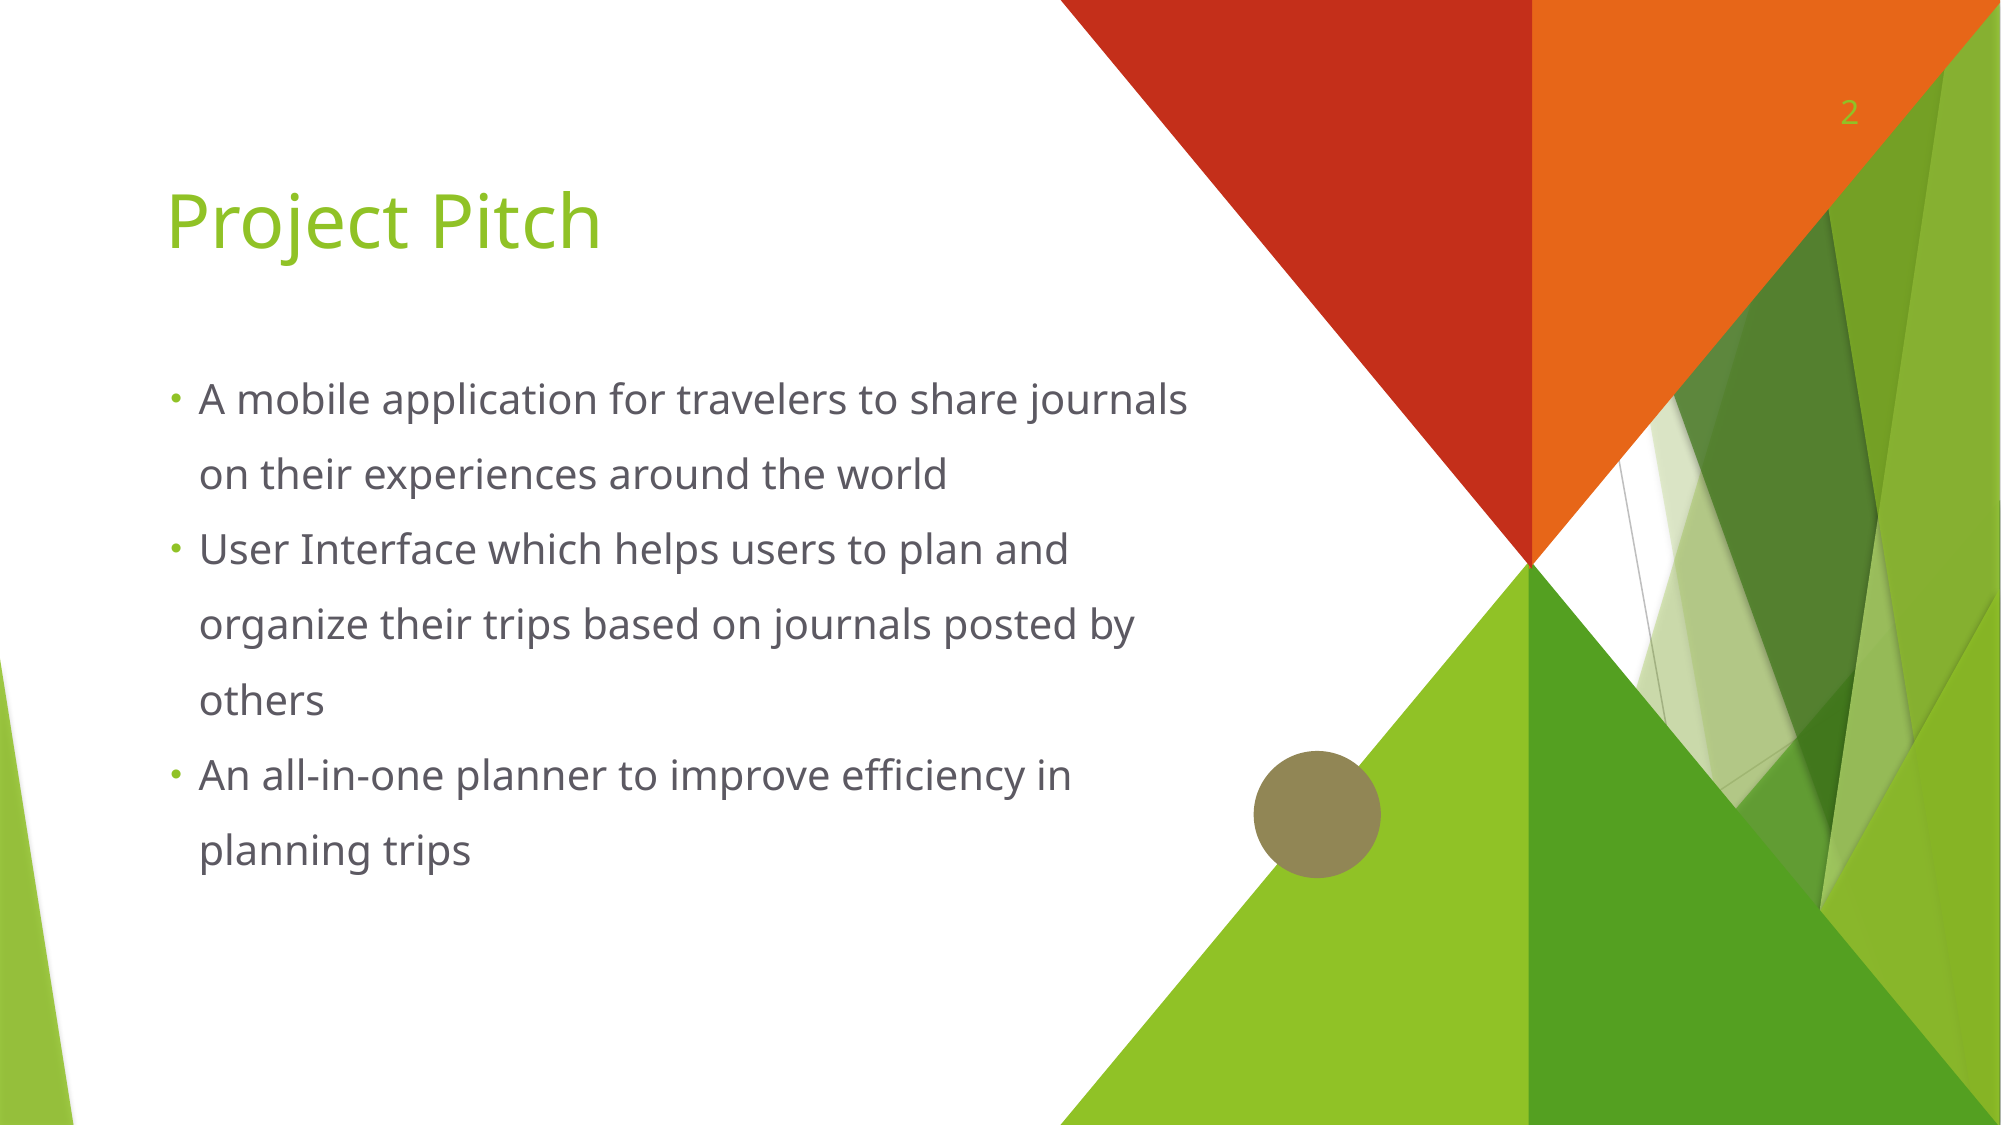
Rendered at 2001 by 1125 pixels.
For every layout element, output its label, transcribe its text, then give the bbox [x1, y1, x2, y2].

list A mobile application for travelers to share journals on their experiences around the world User Interface which helps users to plan and organize their trips based on journals posted by others An all-in-one planner to improve efficiency in planning trips [155, 347, 1226, 979]
slide_number 2 [1699, 75, 1875, 153]
title Project Pitch [150, 173, 1230, 425]
